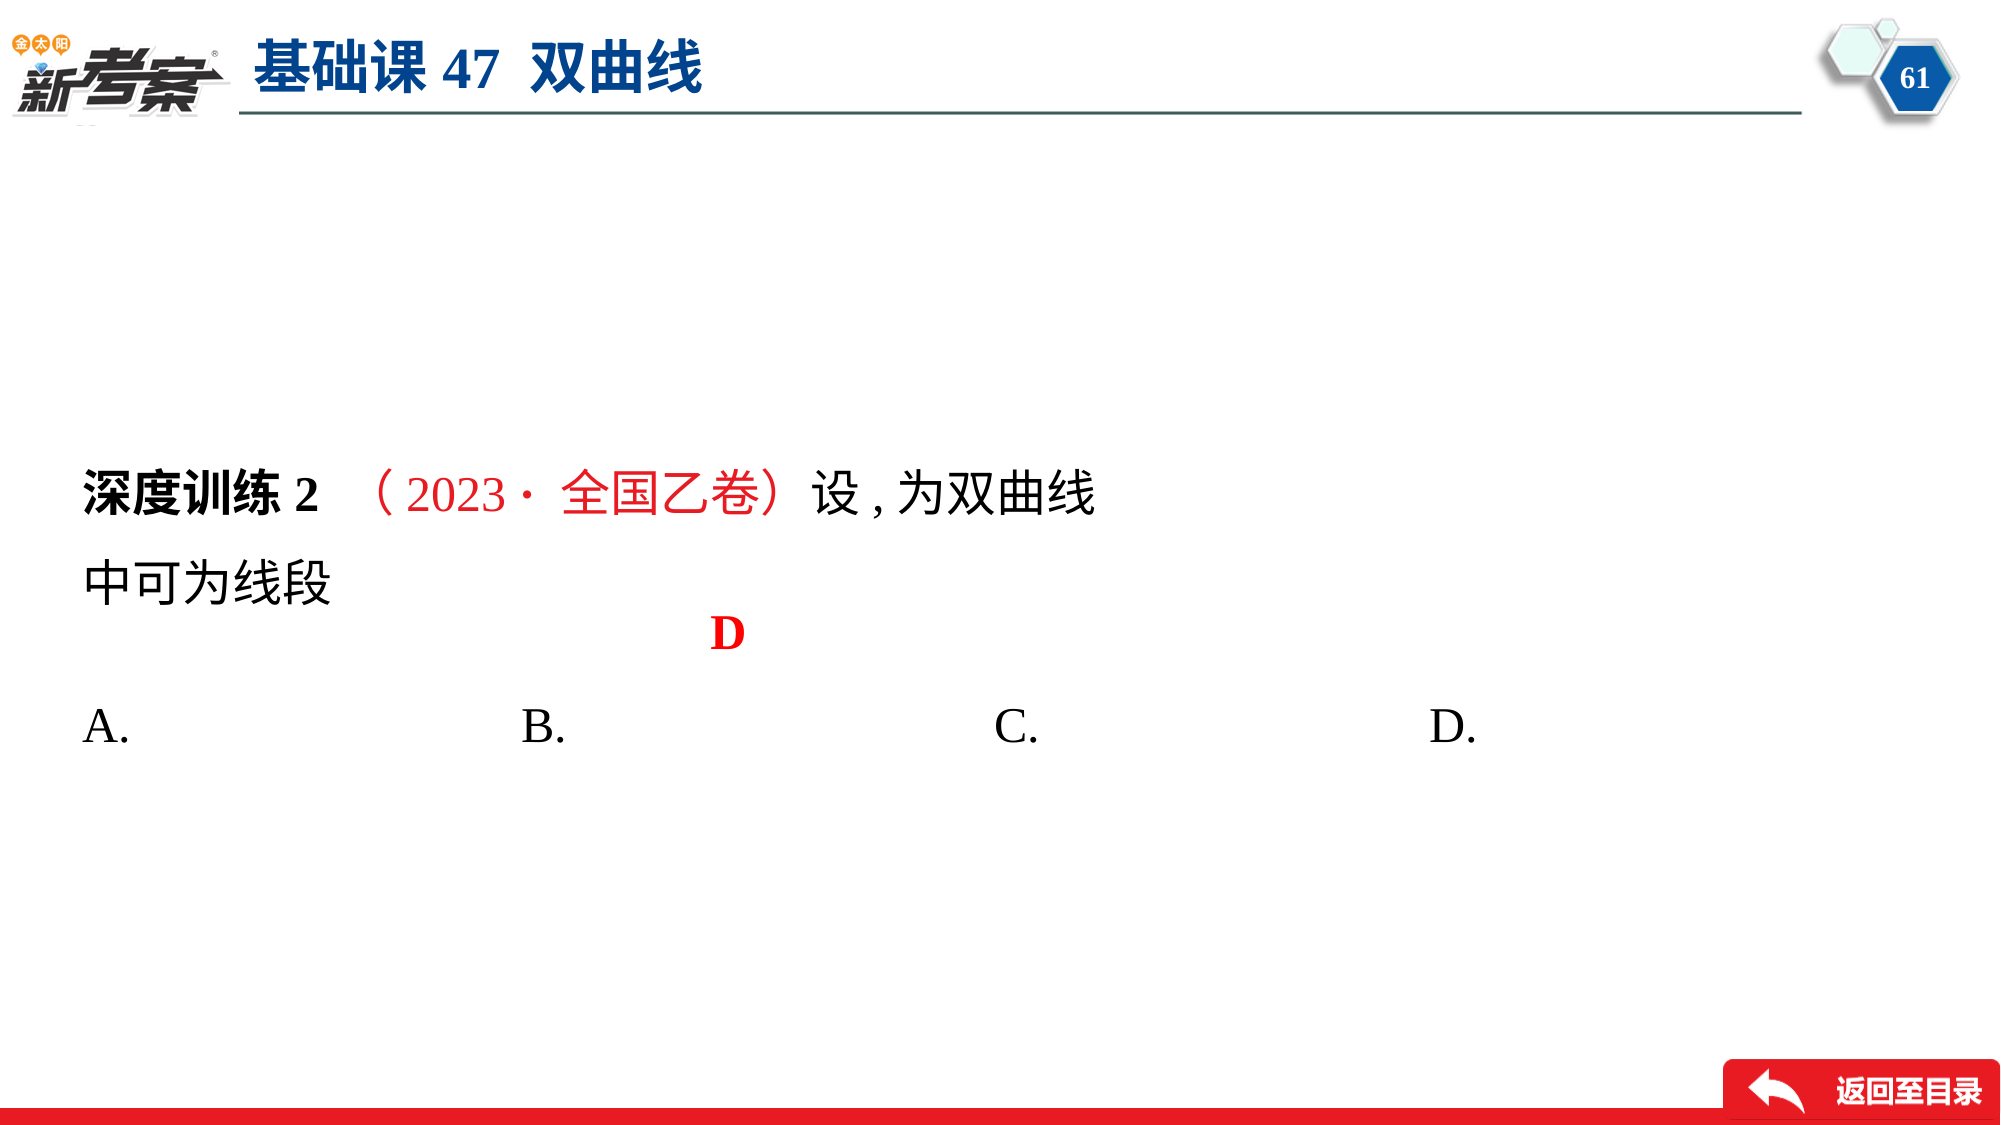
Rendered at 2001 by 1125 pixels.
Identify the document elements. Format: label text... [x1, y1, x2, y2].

picture [0, 0, 2001, 1125]
text_box D [692, 571, 765, 651]
